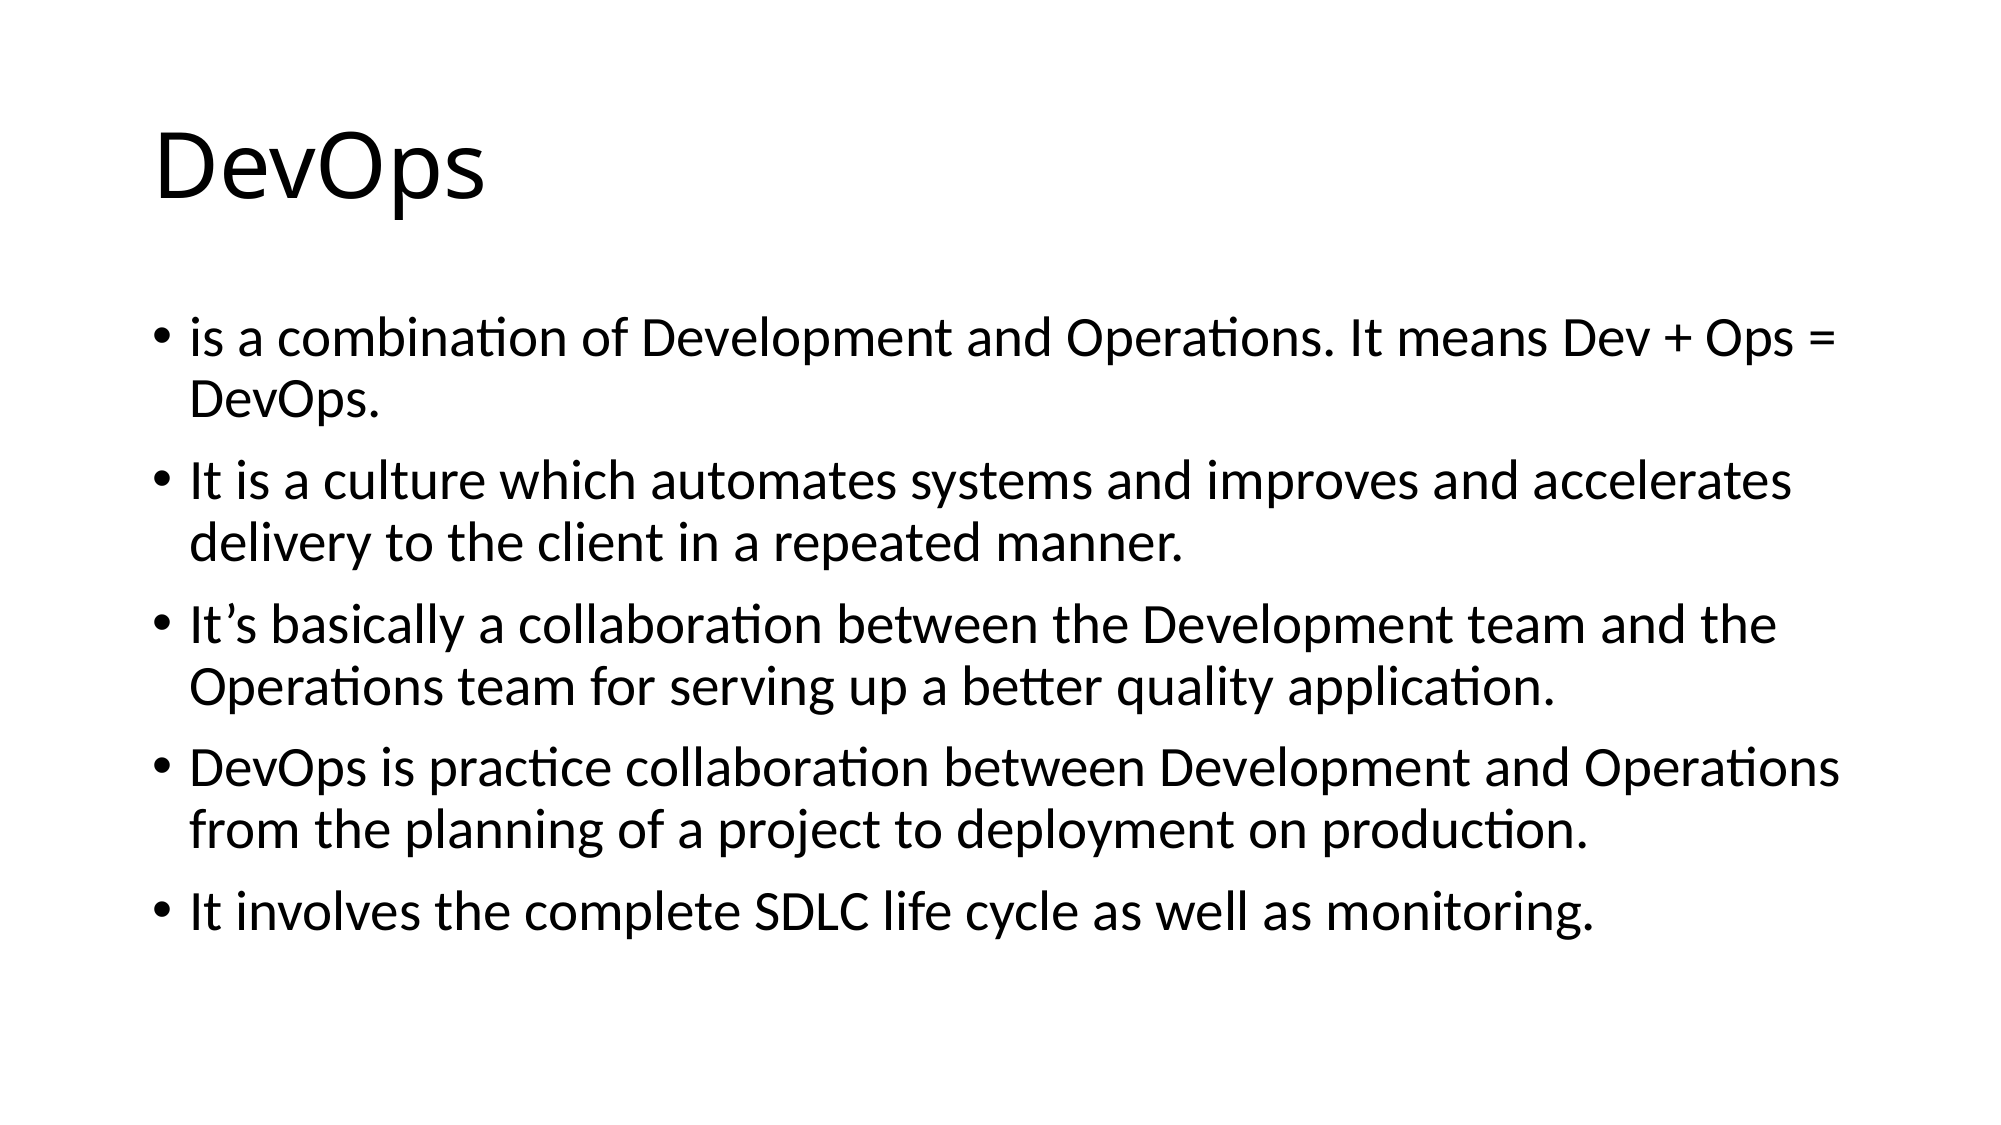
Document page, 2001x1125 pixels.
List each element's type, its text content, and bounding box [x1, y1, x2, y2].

title DevOps [137, 59, 1863, 278]
list is a combination of Development and Operations. It means Dev + Ops = DevOps. It is a culture which automates systems and improves and accelerates delivery to the client in a repeated manner. It’s basically a collaboration between the Development team and the Operations team for serving up a better quality application. DevOps is practice collaboration between Development and Operations from the planning of a project to deployment on production. It involves the complete SDLC life cycle as well as monitoring. [137, 299, 1863, 1014]
